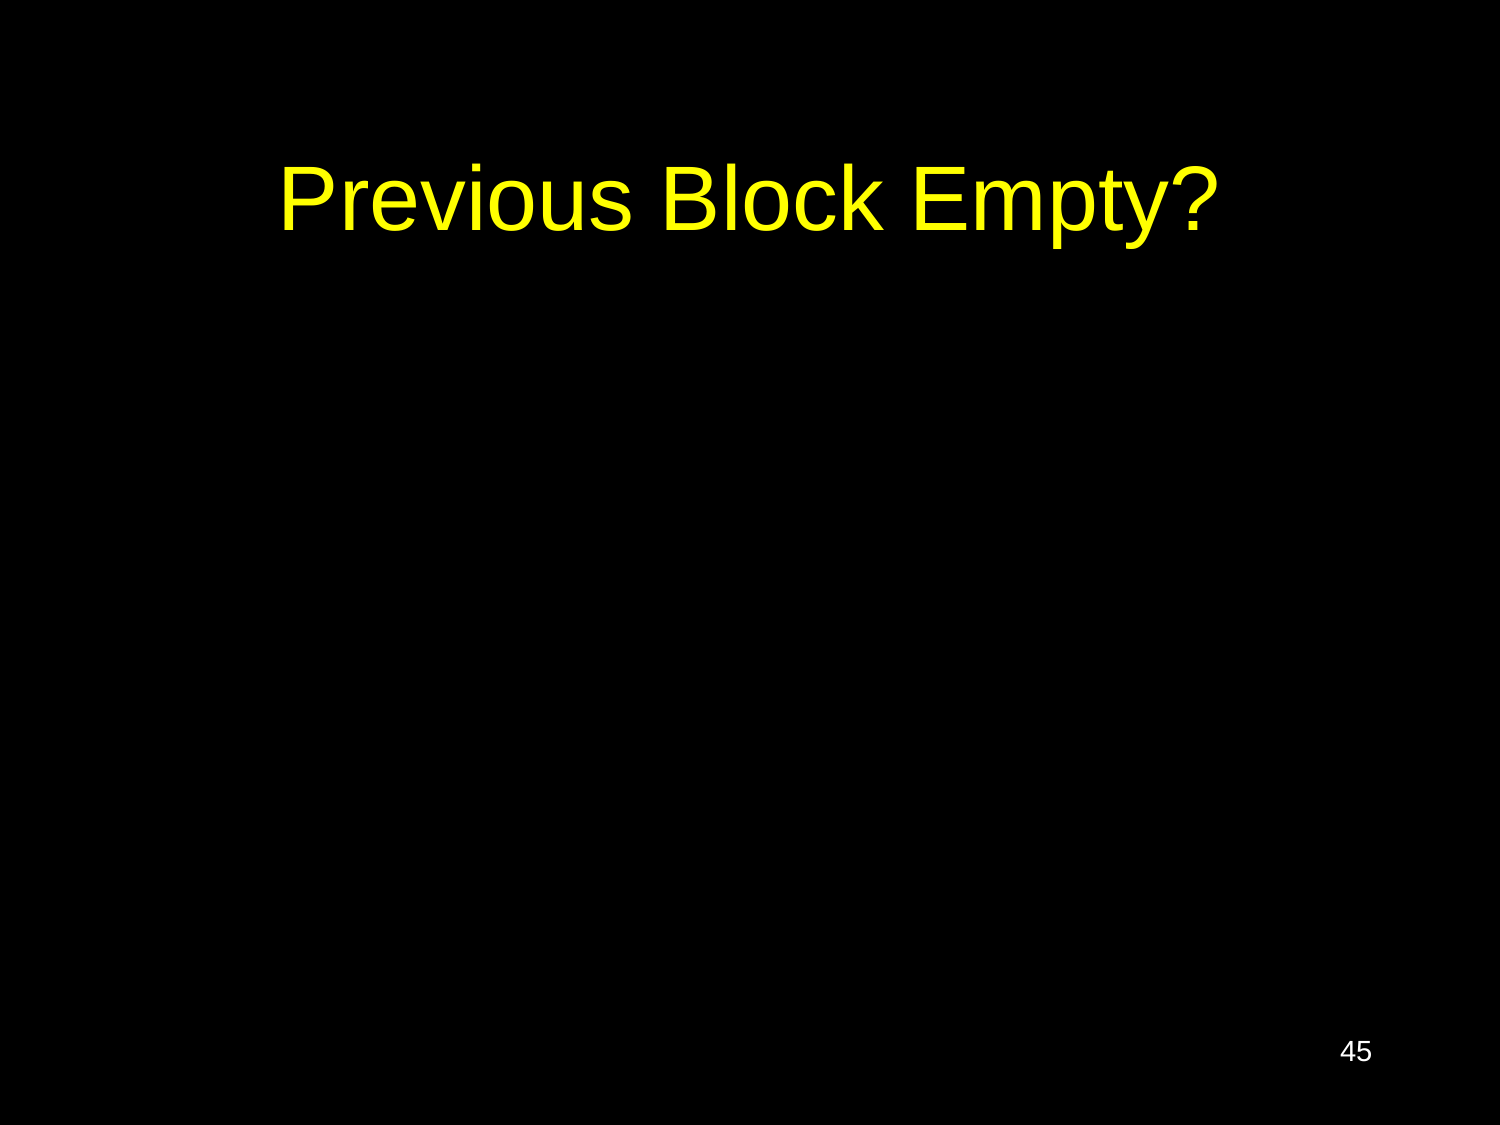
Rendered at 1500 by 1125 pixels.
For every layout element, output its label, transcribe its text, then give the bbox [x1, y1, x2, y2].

slide_number 45 [1074, 1024, 1388, 1101]
title Previous Block Empty? [112, 99, 1388, 288]
